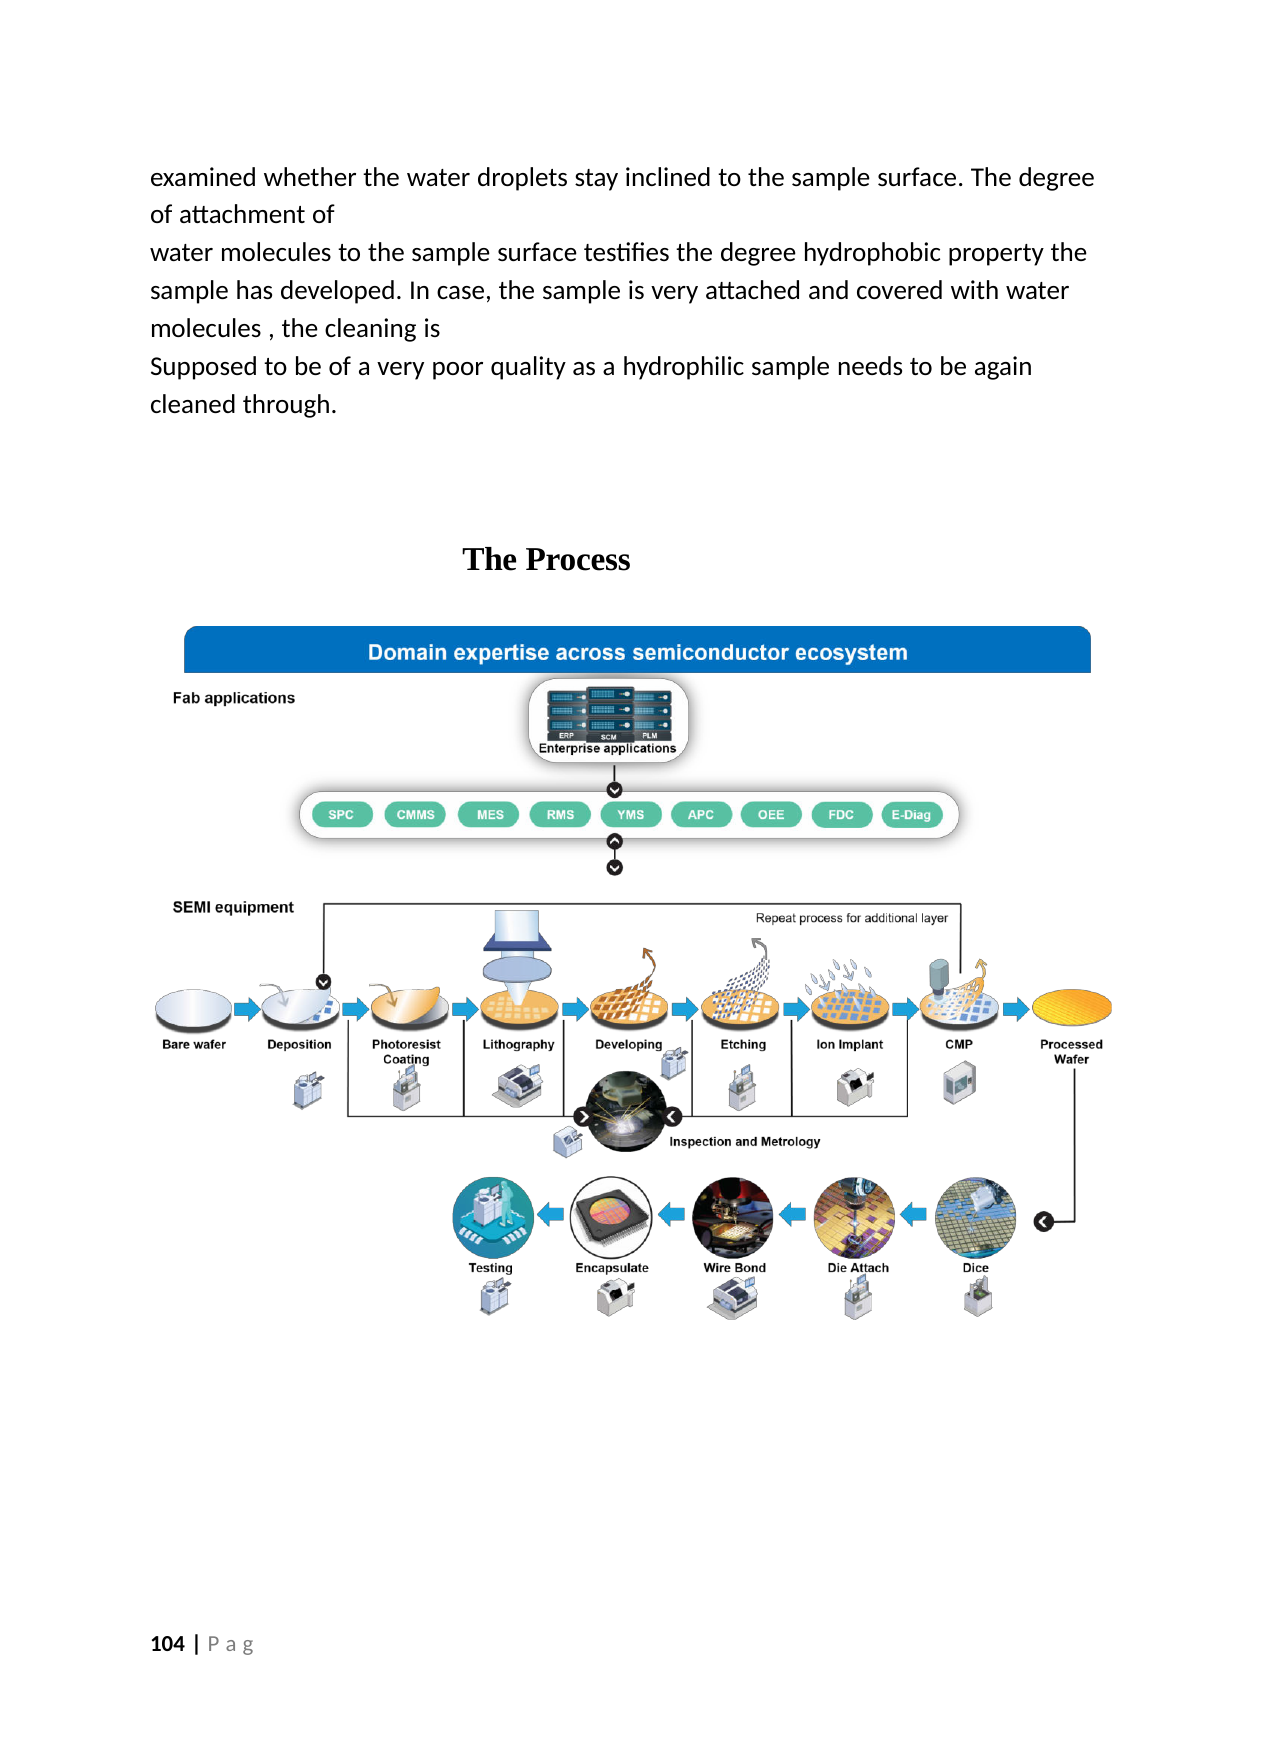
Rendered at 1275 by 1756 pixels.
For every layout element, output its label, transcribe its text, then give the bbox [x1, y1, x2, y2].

text_box The Process [460, 537, 635, 578]
text_box [153, 626, 1112, 1320]
text_box examined whether the water droplets stay inclined to the sample surface. The degree of attachment of water molecules to the sample surface testifies the degree hydrophobic property the sample has developed. In case, the sample is very attached and covered with water molecules , the cleaning is Supposed to be of a very poor quality as a hydrophilic sample needs to be again cleaned through. [147, 153, 1118, 419]
slide_number 104 | P a g [145, 1628, 453, 1657]
